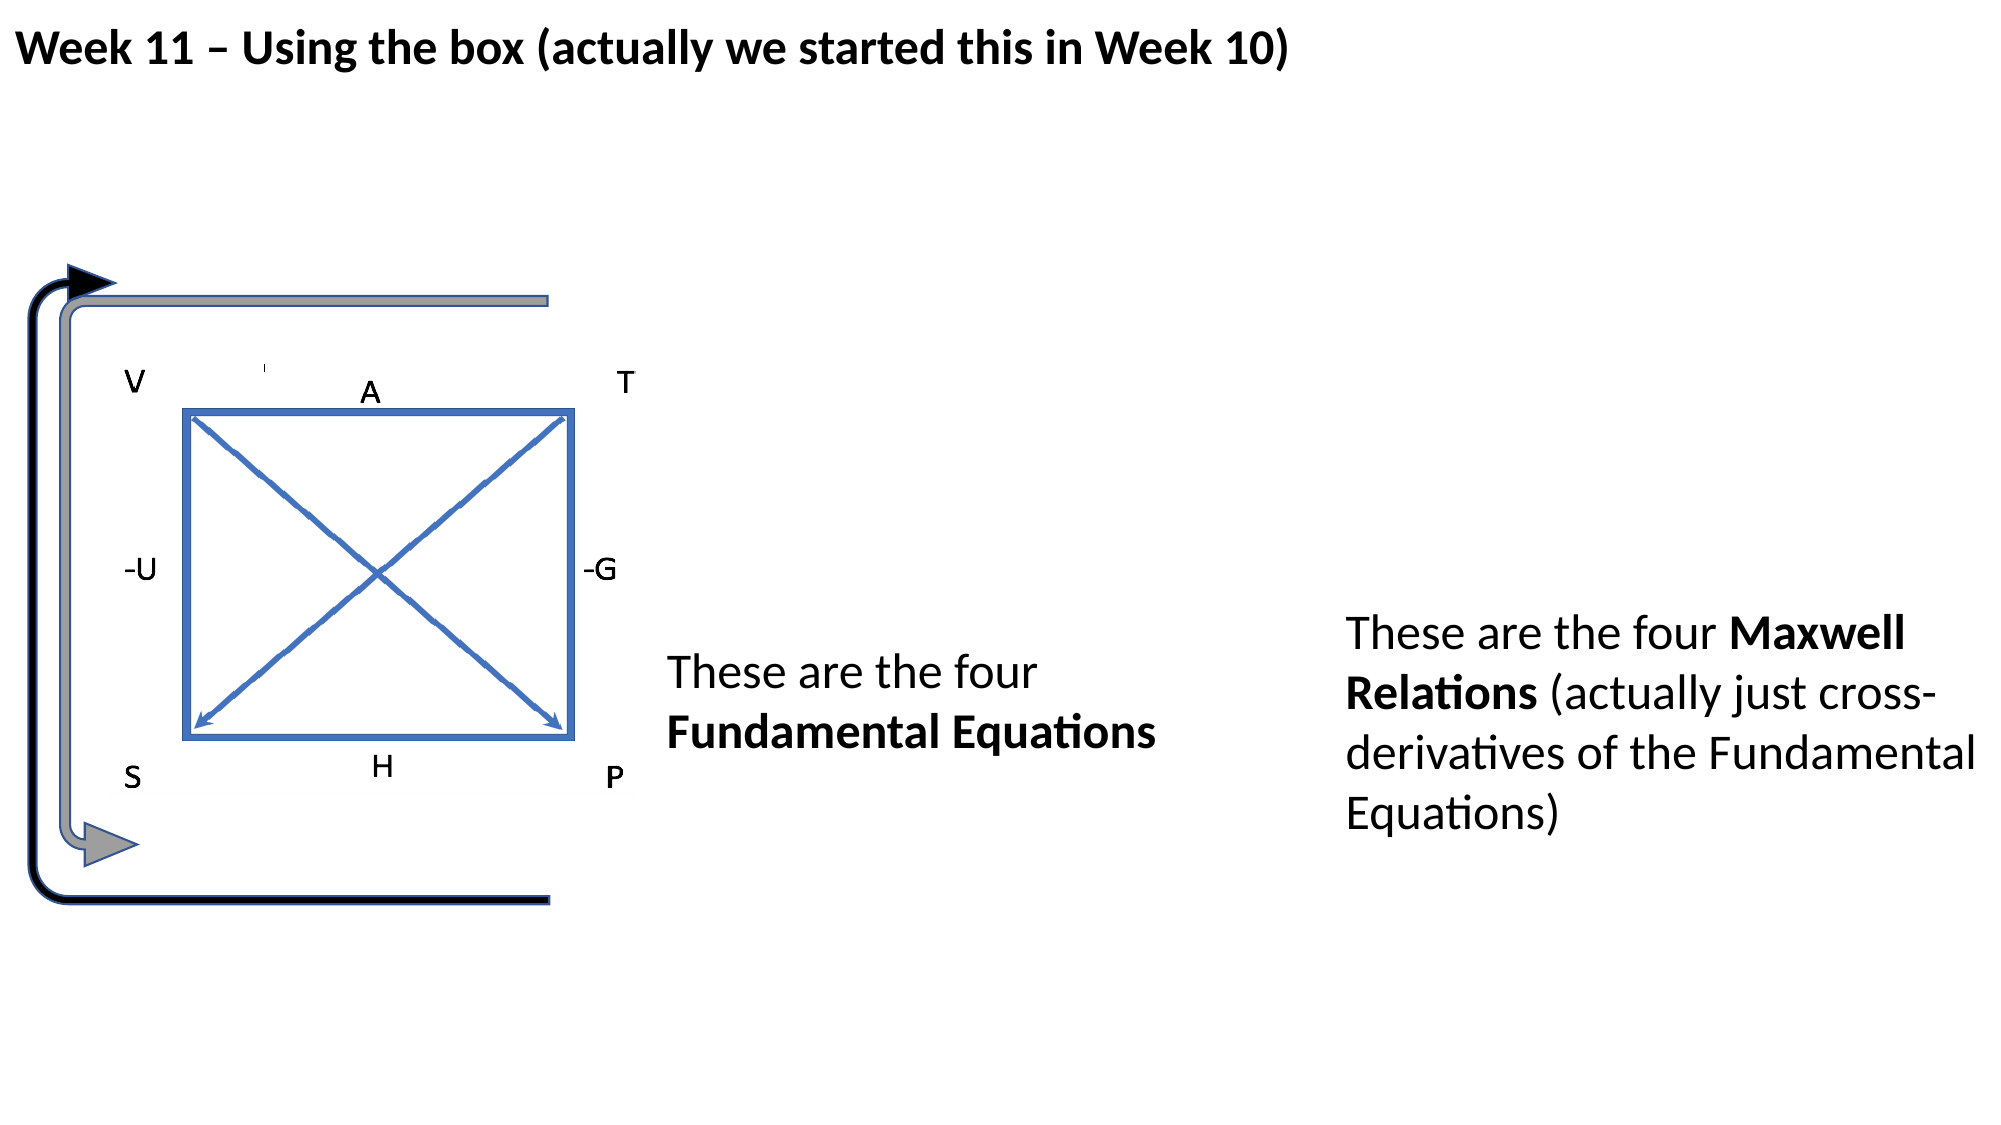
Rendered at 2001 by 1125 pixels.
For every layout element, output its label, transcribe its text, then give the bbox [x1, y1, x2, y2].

text_box Week 11 – Using the box (actually we started this in Week 10) [0, 6, 1541, 82]
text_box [28, 264, 636, 905]
